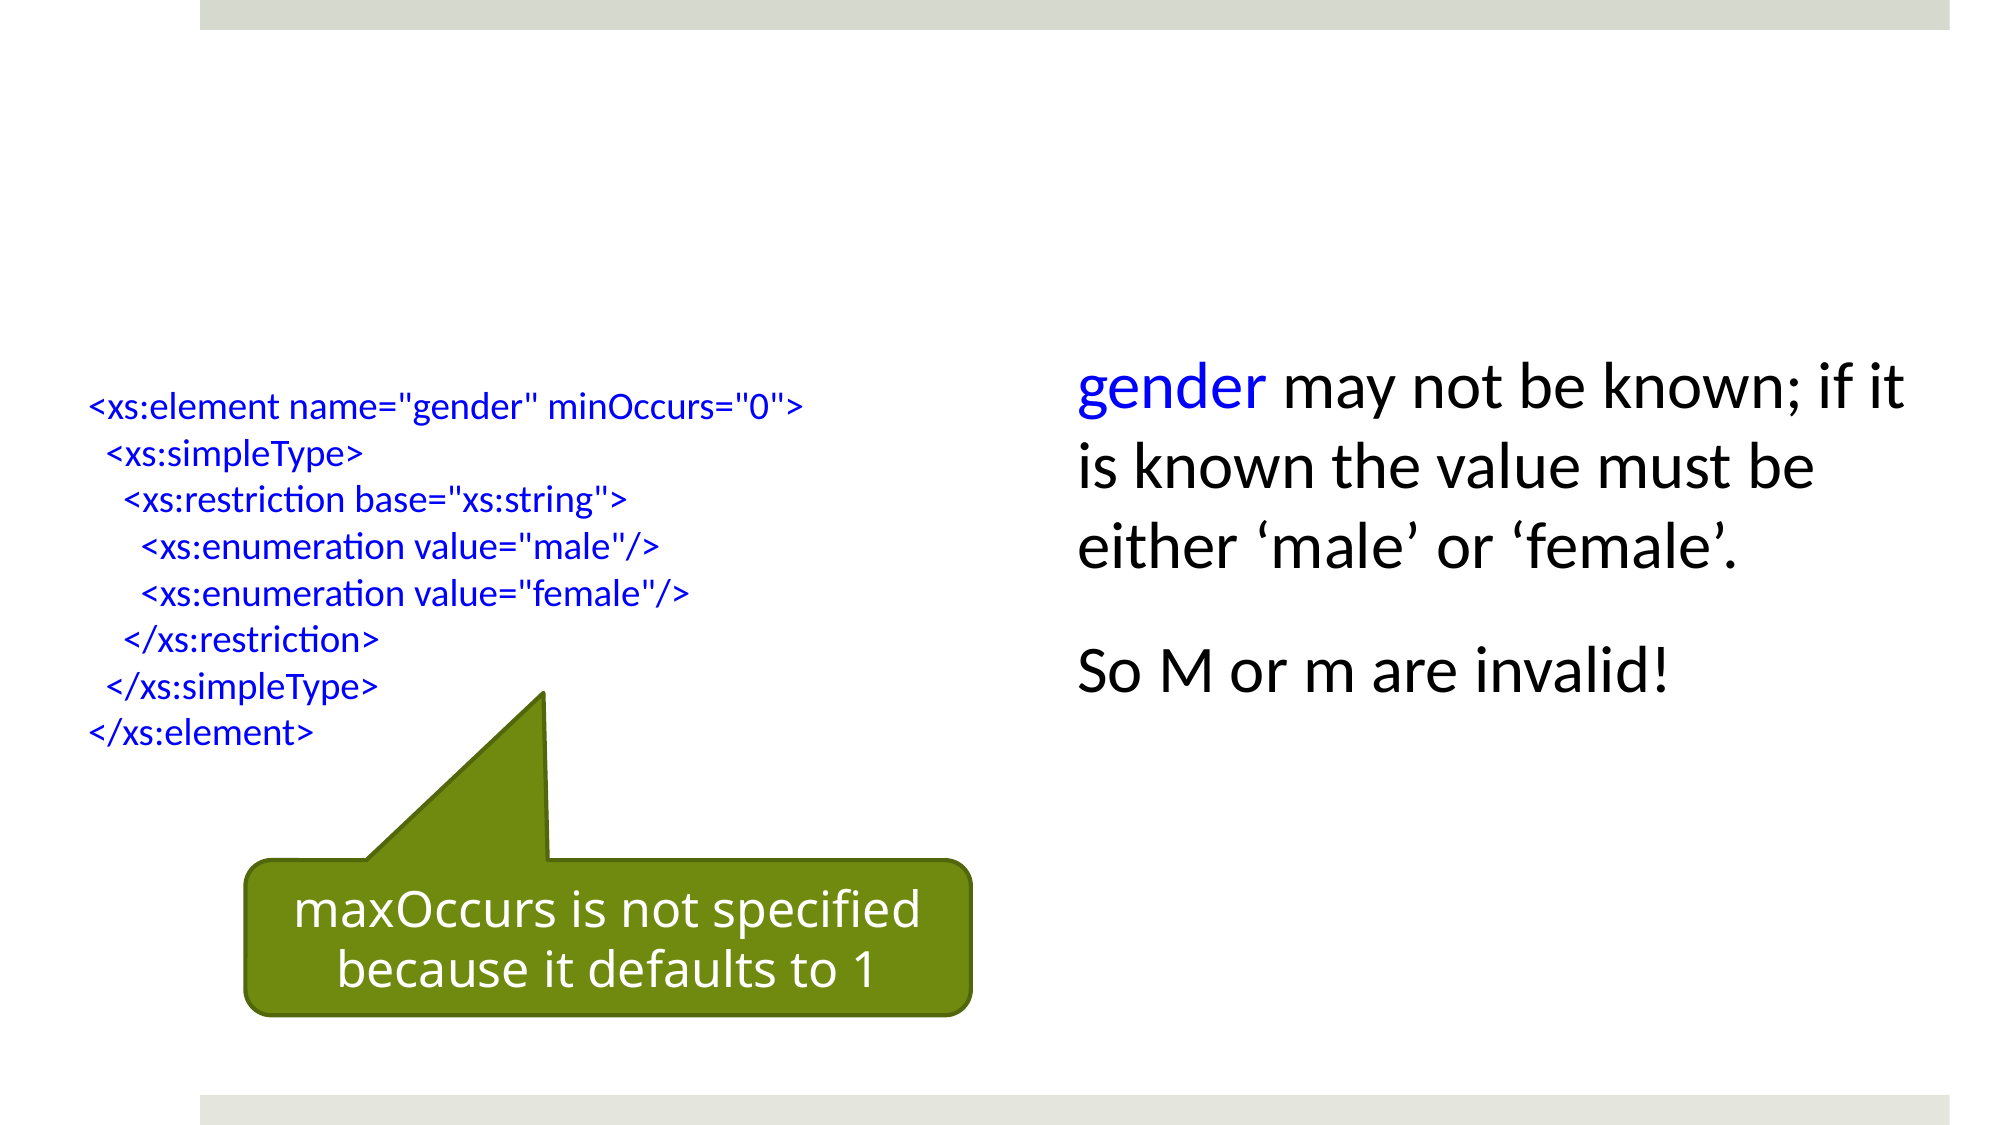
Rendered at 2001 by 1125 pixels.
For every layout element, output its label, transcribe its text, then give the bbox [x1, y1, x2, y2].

text_box maxOccurs is not specified because it defaults to 1 [243, 690, 973, 1018]
list <xs:element name="gender" minOccurs="0"> <xs:simpleType> <xs:restriction base="xs:string"> <xs:enumeration value="male"/> <xs:enumeration value="female"/> </xs:restriction> </xs:simpleType> </xs:element> [68, 314, 943, 811]
list gender may not be known; if it is known the value must be either ‘male’ or ‘female’. So M or m are invalid! [1056, 321, 1932, 804]
